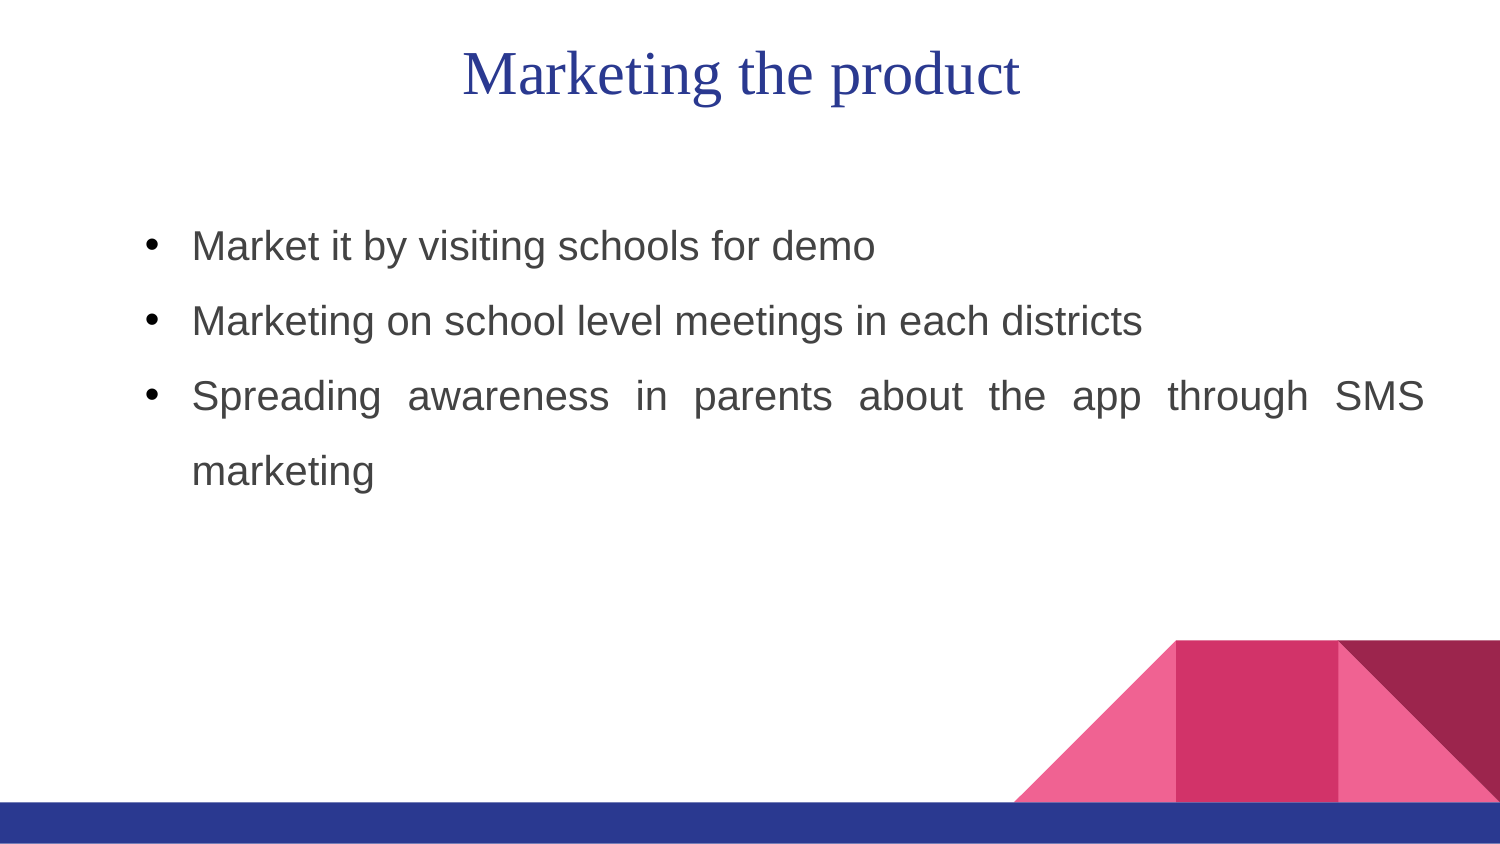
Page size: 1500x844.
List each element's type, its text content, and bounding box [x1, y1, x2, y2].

title Marketing the product [43, 16, 1441, 117]
text_box Market it by visiting schools for demo Marketing on school level meetings in each districts Spreading awareness in parents about the app through SMS marketing [104, 186, 1441, 502]
list [83, 133, 1392, 803]
